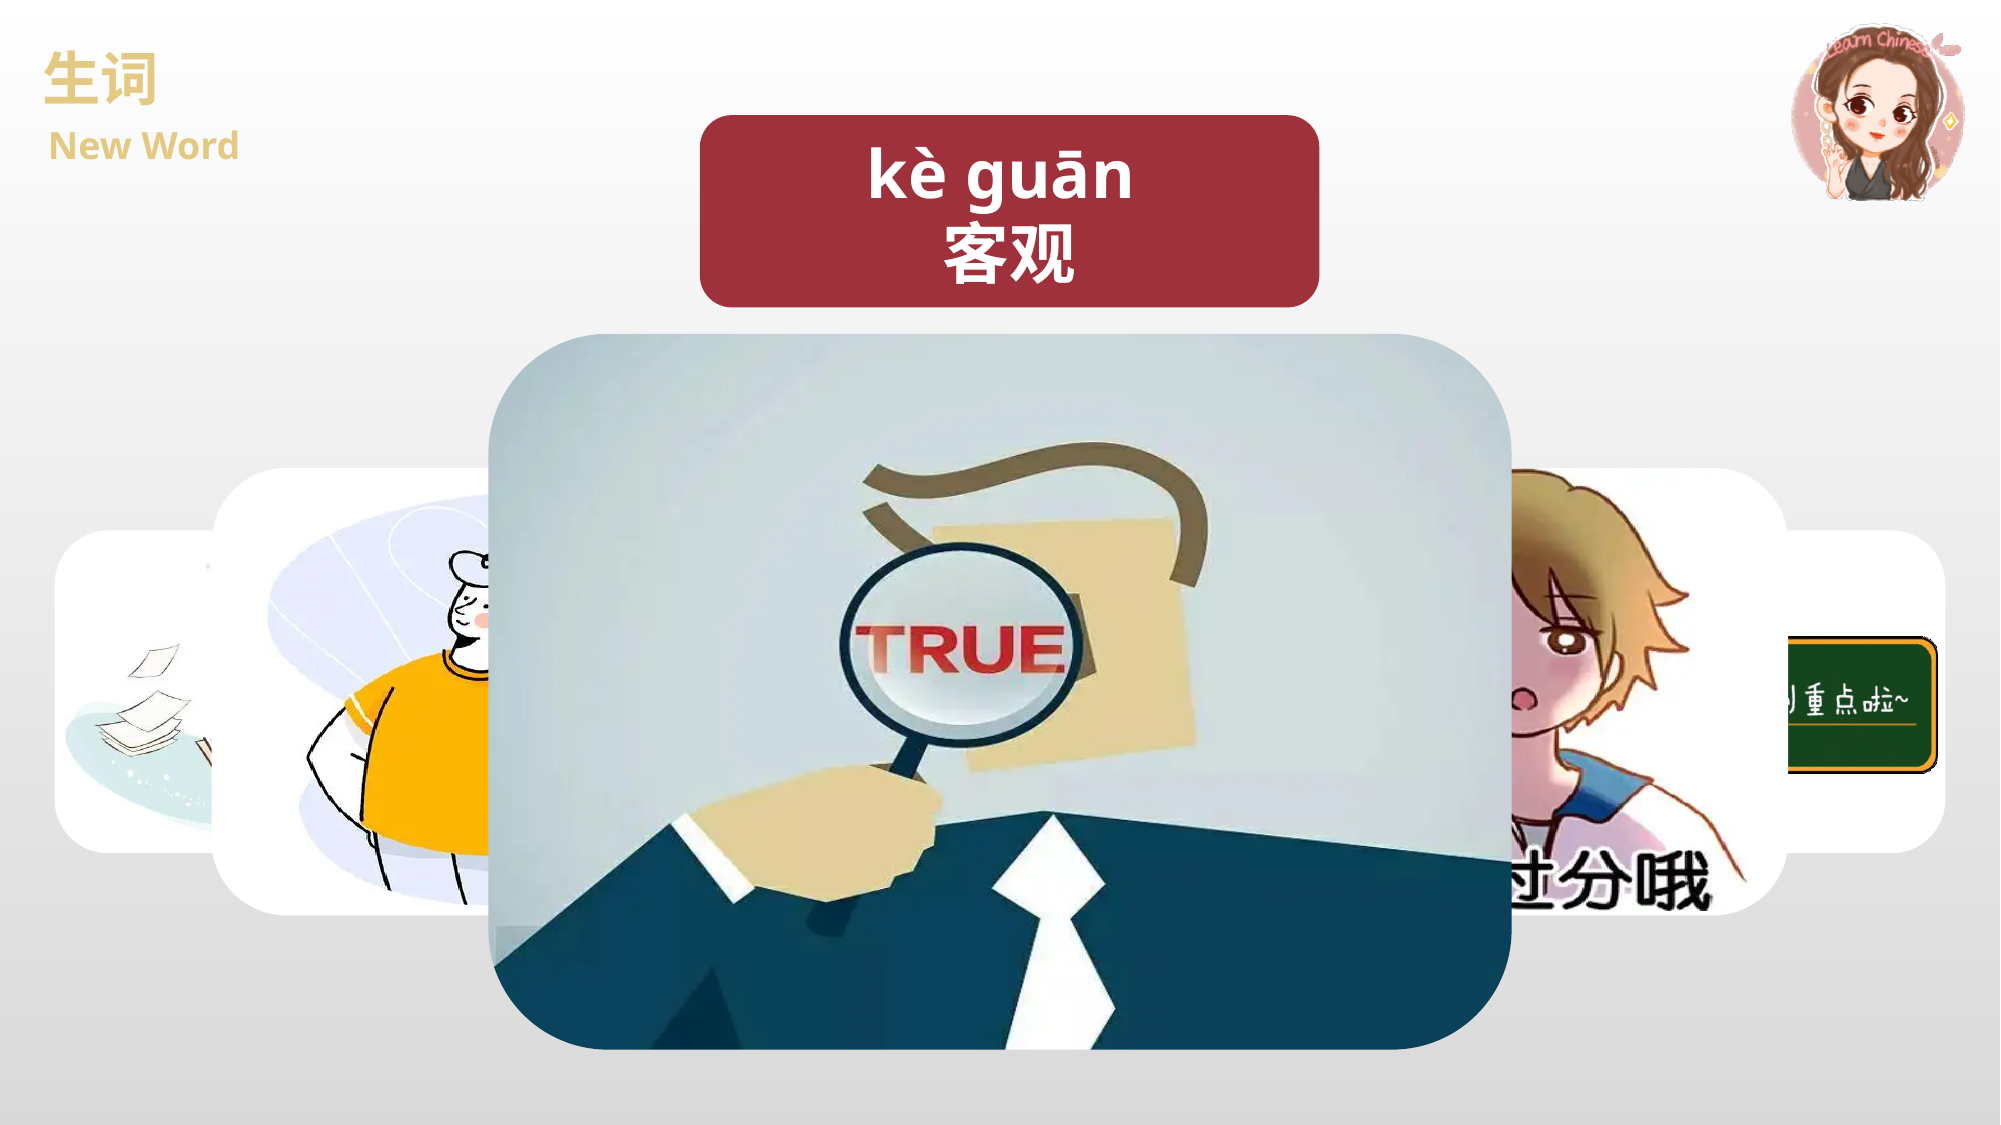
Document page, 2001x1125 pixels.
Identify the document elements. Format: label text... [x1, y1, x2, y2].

text_box New Word [33, 115, 256, 175]
text_box [487, 332, 1513, 1051]
text_box [1513, 466, 1790, 917]
picture [1758, 0, 1998, 240]
text_box [1789, 529, 1947, 855]
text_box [699, 115, 1320, 308]
text_box [53, 529, 211, 855]
text_box [210, 466, 487, 917]
text_box 生词 [27, 35, 174, 120]
